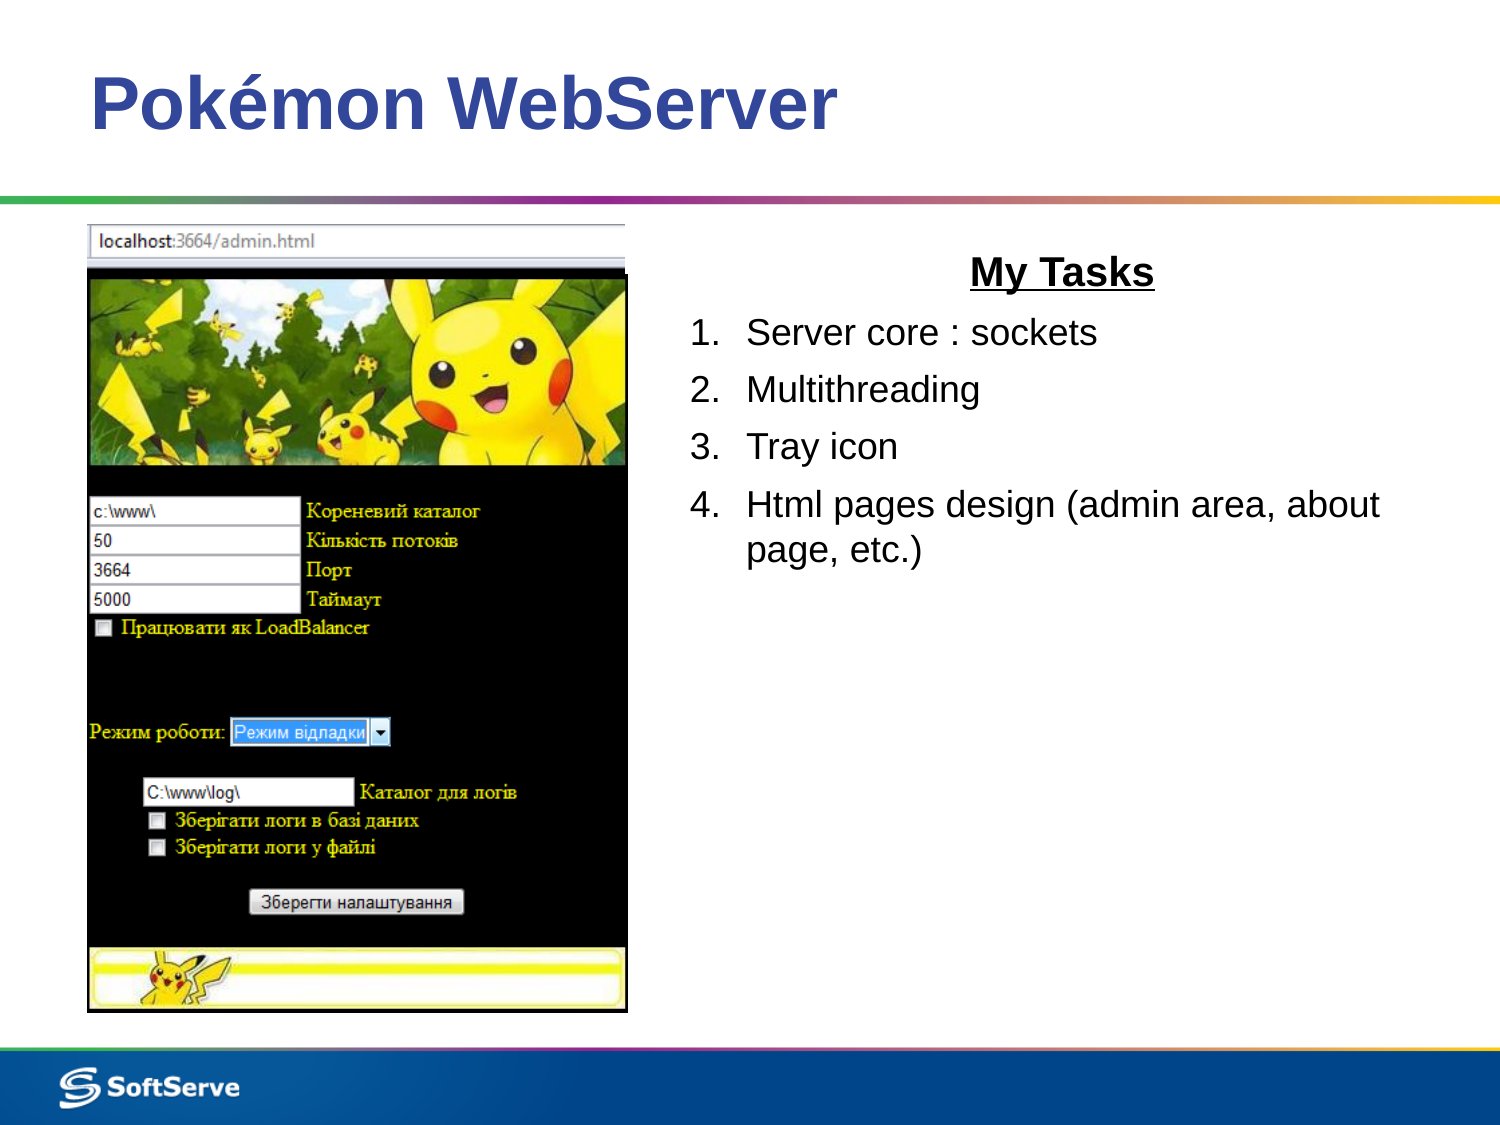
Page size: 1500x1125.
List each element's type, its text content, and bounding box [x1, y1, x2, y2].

title Pokémon WebServer [74, 24, 1426, 176]
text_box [87, 224, 628, 1013]
picture [0, 0, 1500, 1125]
text_box My Tasks Server core : sockets Multithreading Tray icon Html pages design (admin area, about page, etc.) [675, 237, 1450, 578]
